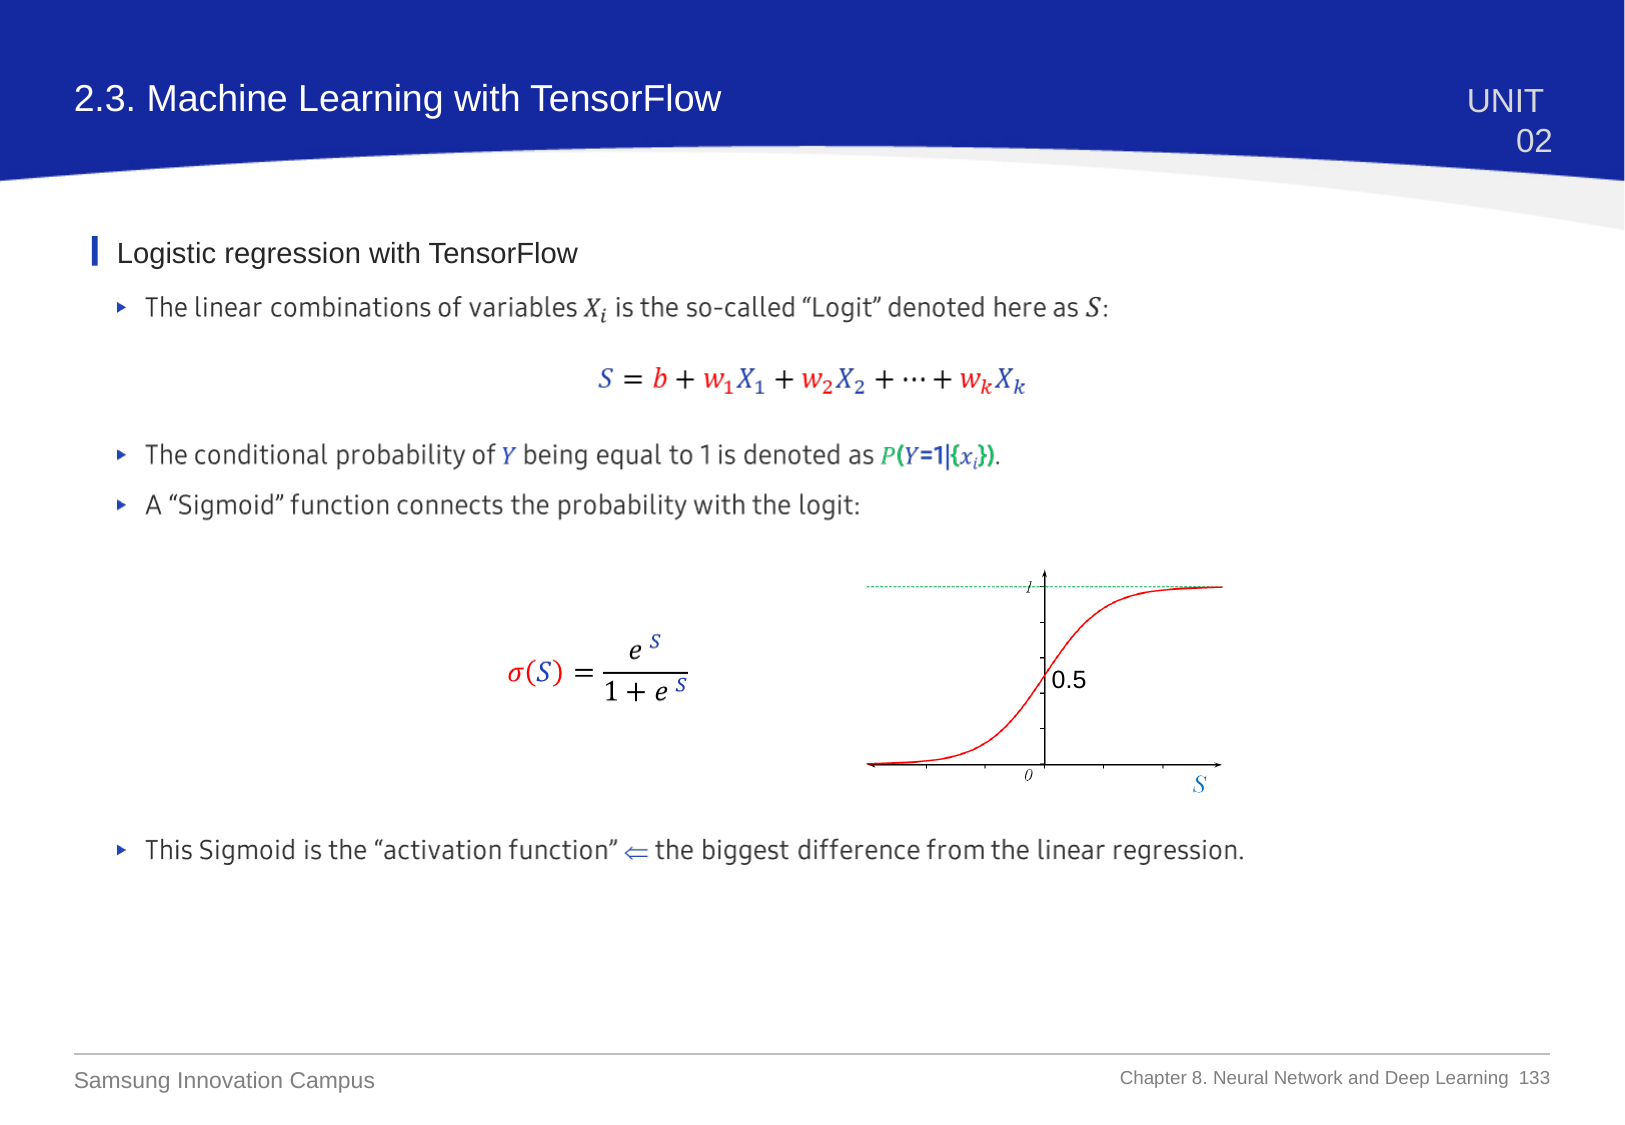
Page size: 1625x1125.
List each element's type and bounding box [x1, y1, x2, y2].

text_box [392, 596, 803, 764]
picture [0, 0, 1625, 1125]
text_box [859, 561, 1233, 799]
text_box [115, 278, 1532, 884]
text_box [443, 341, 1182, 422]
text_box [91, 234, 1533, 270]
text_box [73, 73, 1554, 120]
